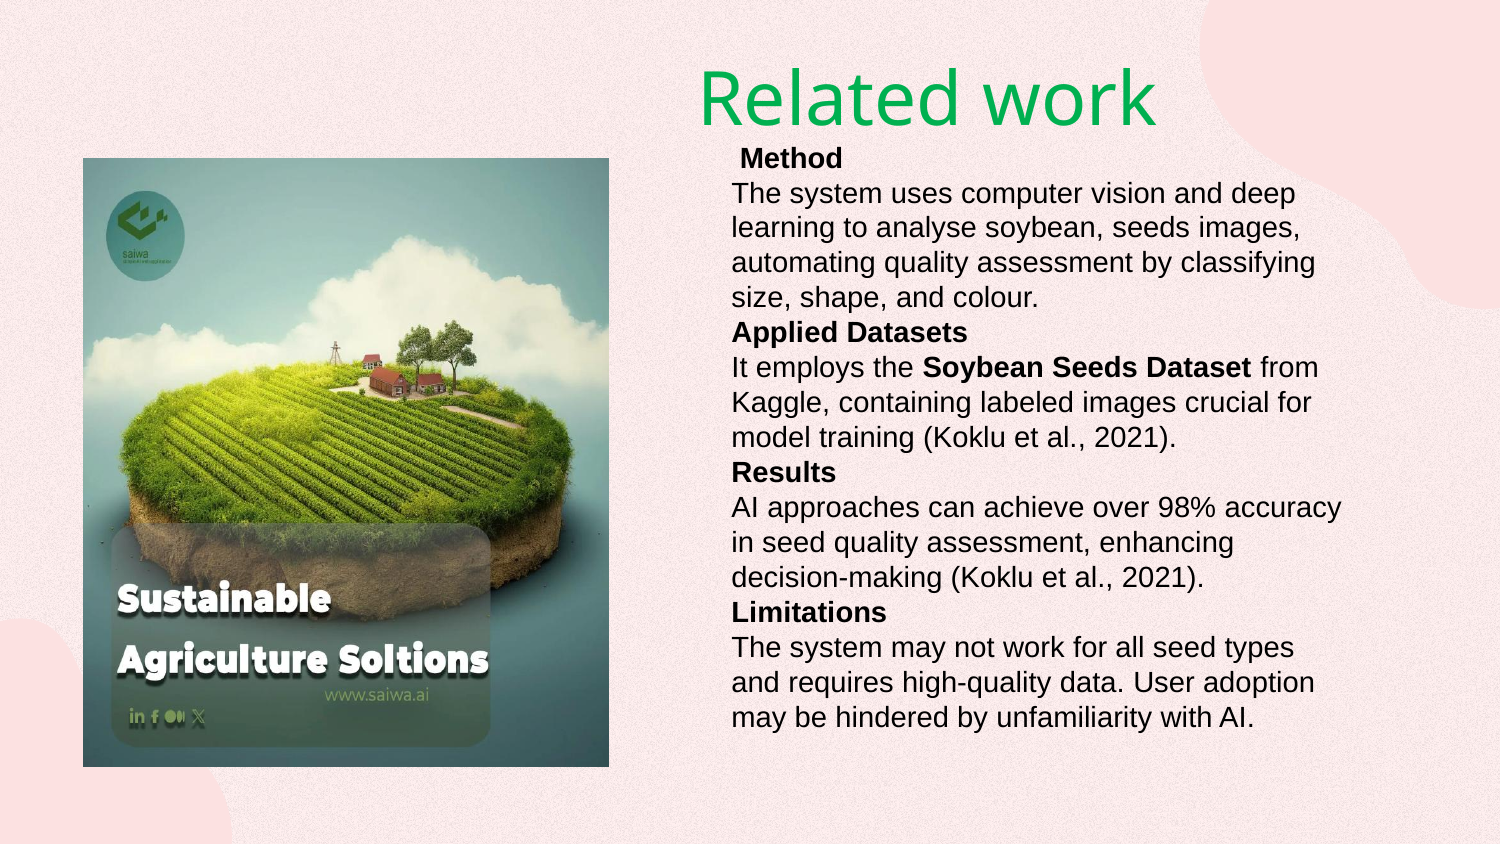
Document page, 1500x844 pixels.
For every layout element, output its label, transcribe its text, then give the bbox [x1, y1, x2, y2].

picture [82, 157, 609, 767]
text_box Method The system uses computer vision and deep learning to analyse soybean, seeds images, automating quality assessment by classifying size, shape, and colour. Applied Datasets It employs the Soybean Seeds Dataset from Kaggle, containing labeled images crucial for model training (Koklu et al., 2021). Results AI approaches can achieve over 98% accuracy in seed quality assessment, enhancing decision-making (Koklu et al., 2021). Limitations The system may not work for all seed types and requires high-quality data. User adoption may be hindered by unfamiliarity with AI. [716, 131, 1364, 741]
subtitle [713, 267, 1388, 826]
title Related work [682, 35, 1388, 174]
